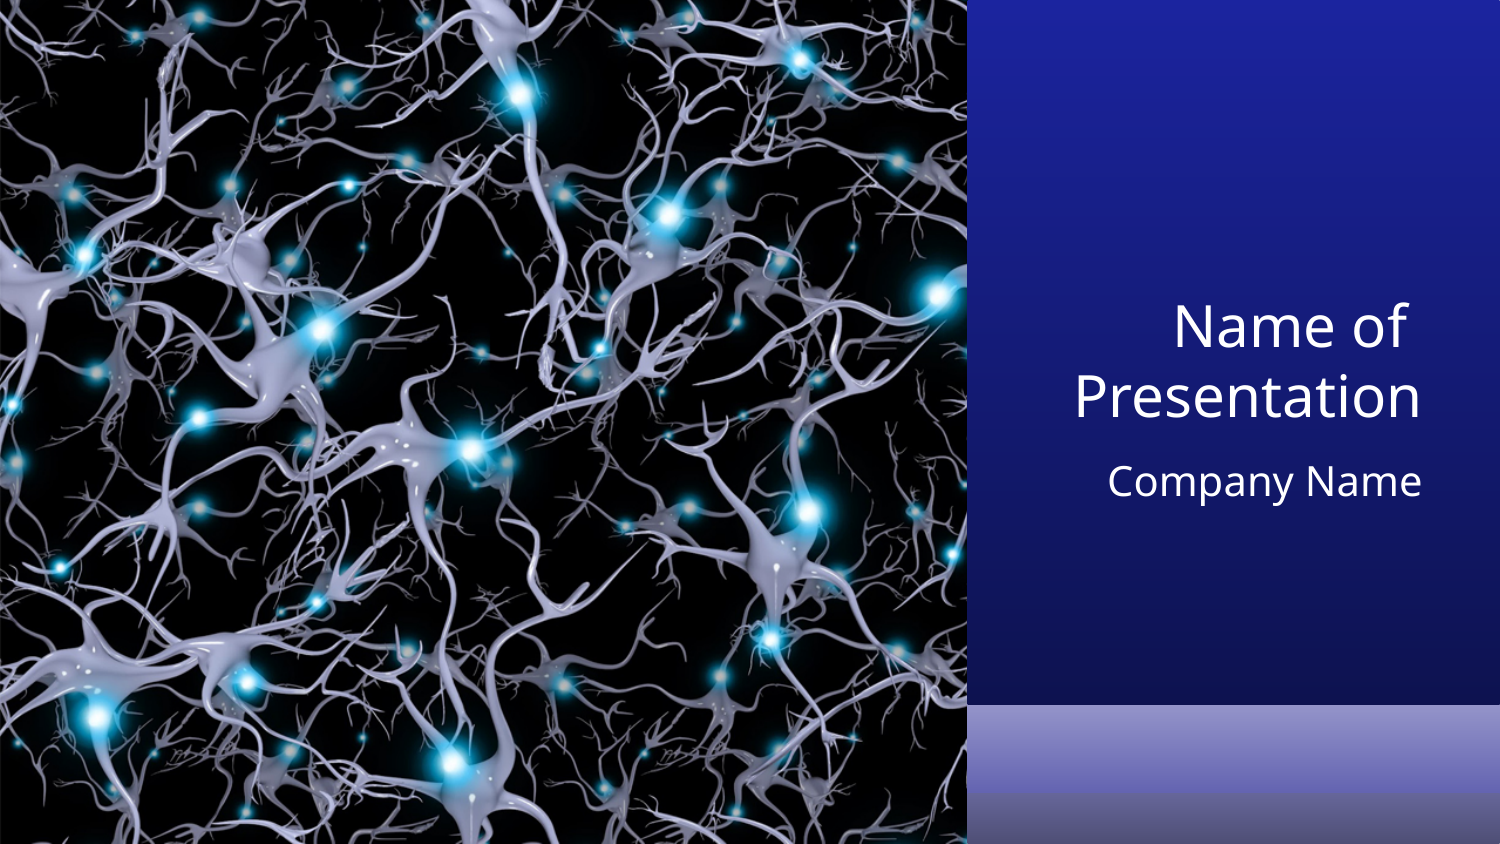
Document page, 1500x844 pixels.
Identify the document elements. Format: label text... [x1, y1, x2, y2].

title Name of Presentation [162, 271, 1438, 447]
subtitle Company Name [387, 446, 1438, 585]
picture [0, 0, 968, 844]
